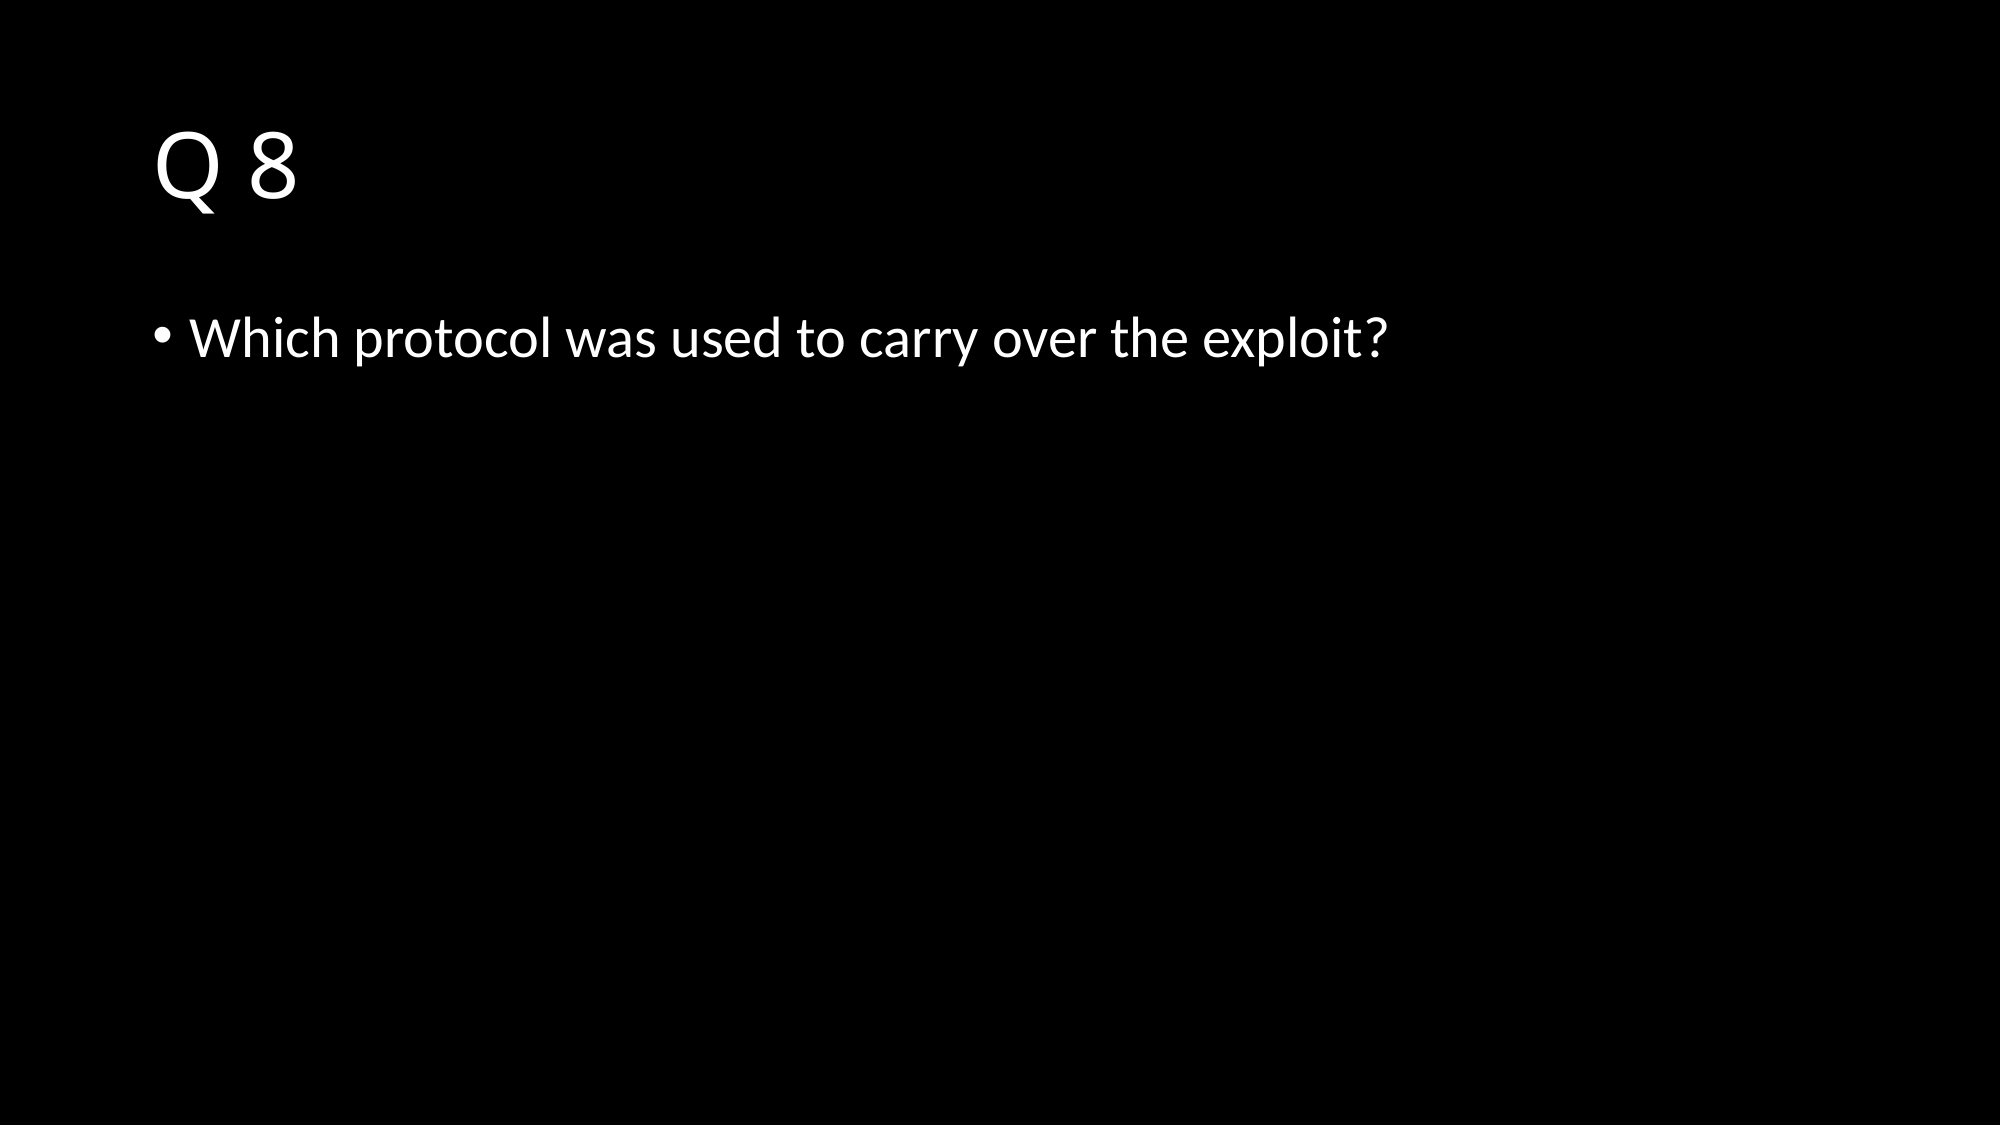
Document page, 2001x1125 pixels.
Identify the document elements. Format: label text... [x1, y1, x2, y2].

list Which protocol was used to carry over the exploit? [137, 299, 1863, 1014]
title Q 8 [137, 59, 1863, 278]
